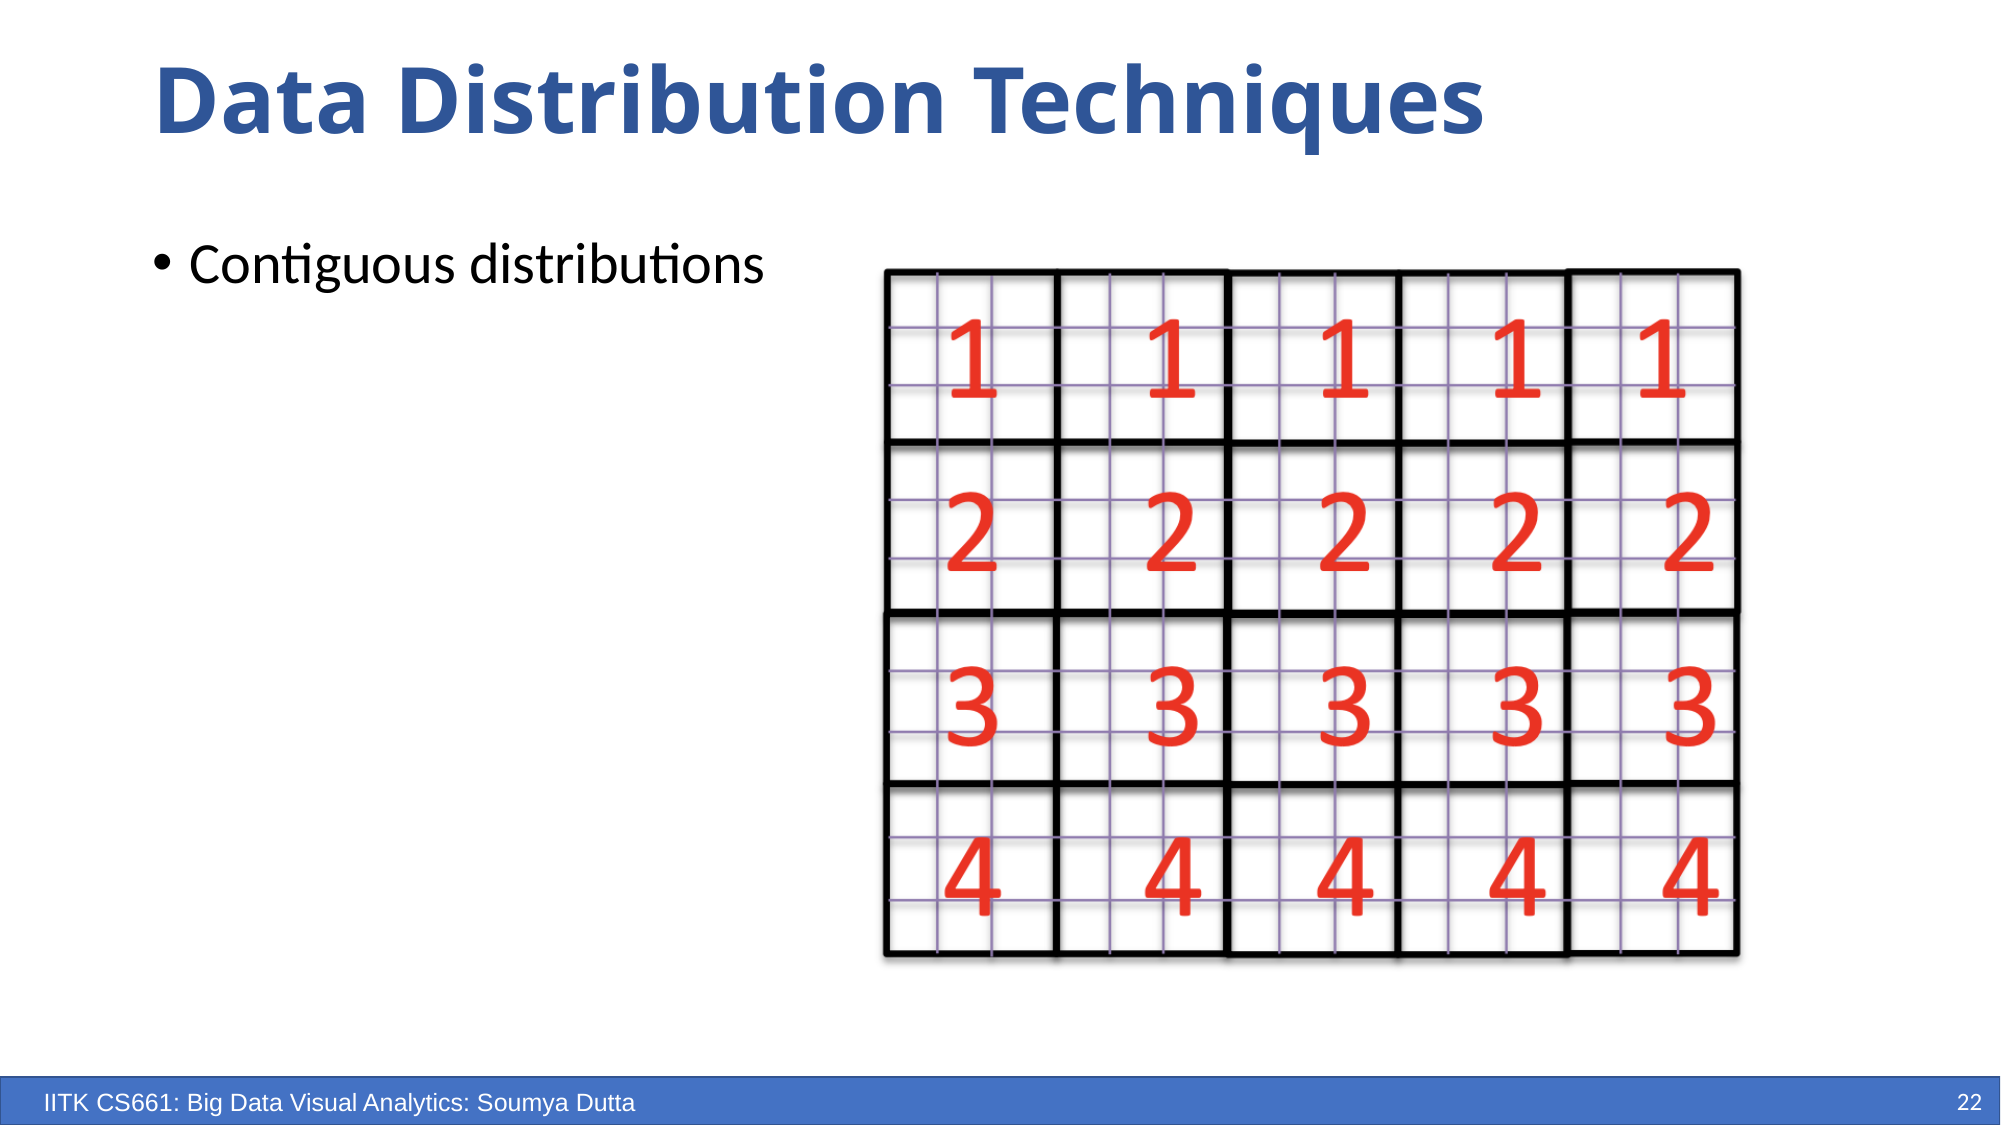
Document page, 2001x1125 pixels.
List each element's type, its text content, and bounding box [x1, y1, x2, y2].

title Data Distribution Techniques [137, 35, 1863, 173]
list Contiguous distributions [137, 225, 1863, 1043]
picture [841, 238, 1776, 996]
